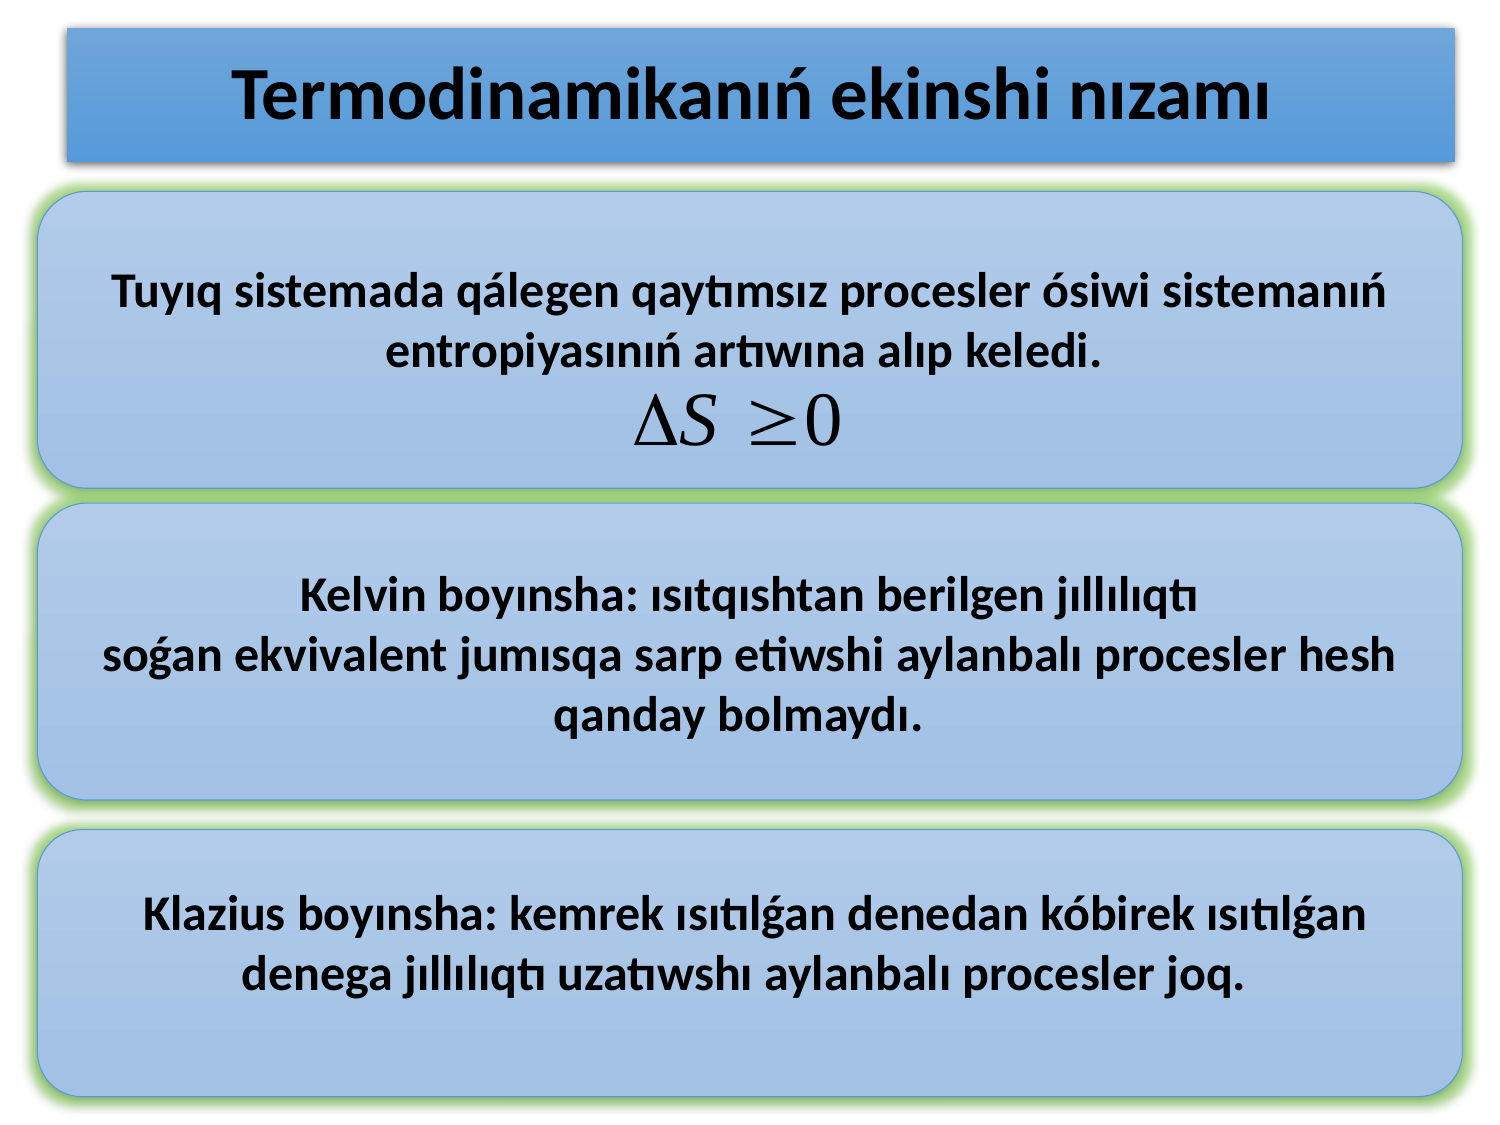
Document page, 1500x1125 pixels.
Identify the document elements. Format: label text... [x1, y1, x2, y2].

title Termodinamikanıń ekinshi nızamı [67, 28, 1455, 162]
text_box Tuyıq sistemada qálegen qaytımsız procesler ósiwi sistemanıń entropiyasınıń artıwına alıp keledi. [36, 190, 1463, 488]
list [621, 374, 853, 465]
text_box Klazius boyınsha: kemrek ısıtılǵan denedan kóbirek ısıtılǵan denega jıllılıqtı uzatıwshı aylanbalı procesler joq. [36, 829, 1463, 1098]
text_box Kelvin boyınsha: ısıtqıshtan berilgen jıllılıqtı soǵan ekvivalent jumısqa sarp etiwshi aylanbalı procesler hesh qanday bolmaydı. [36, 502, 1463, 801]
